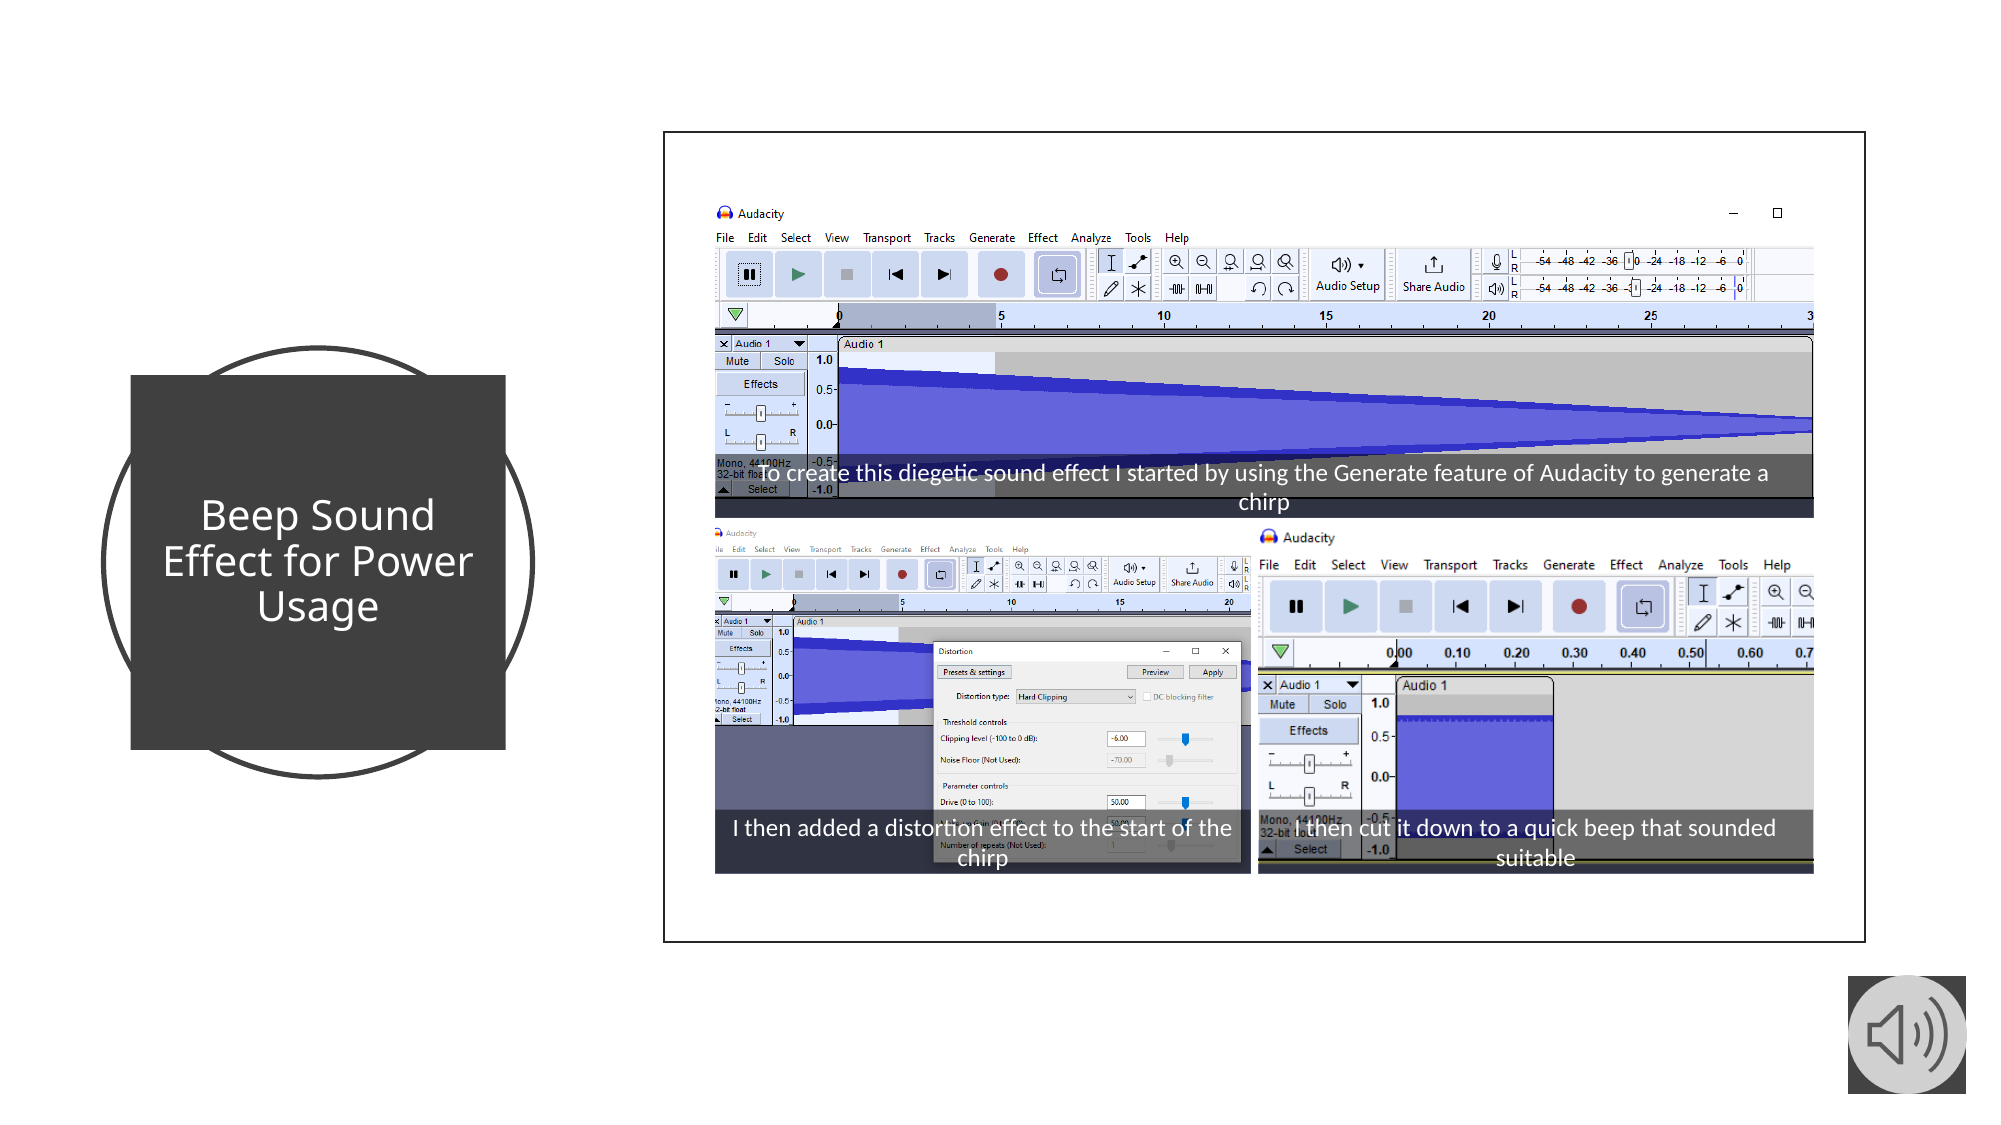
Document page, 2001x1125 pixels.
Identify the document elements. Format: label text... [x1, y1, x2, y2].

picture [1258, 525, 1814, 874]
picture [715, 525, 1251, 874]
picture [715, 199, 1814, 518]
text_box [506, 457, 534, 668]
text_box [102, 457, 130, 668]
text_box [211, 346, 425, 375]
picture [1847, 974, 1968, 1095]
text_box [211, 750, 425, 778]
title Beep Sound Effect for Power Usage [130, 375, 506, 750]
text_box [663, 131, 1866, 943]
